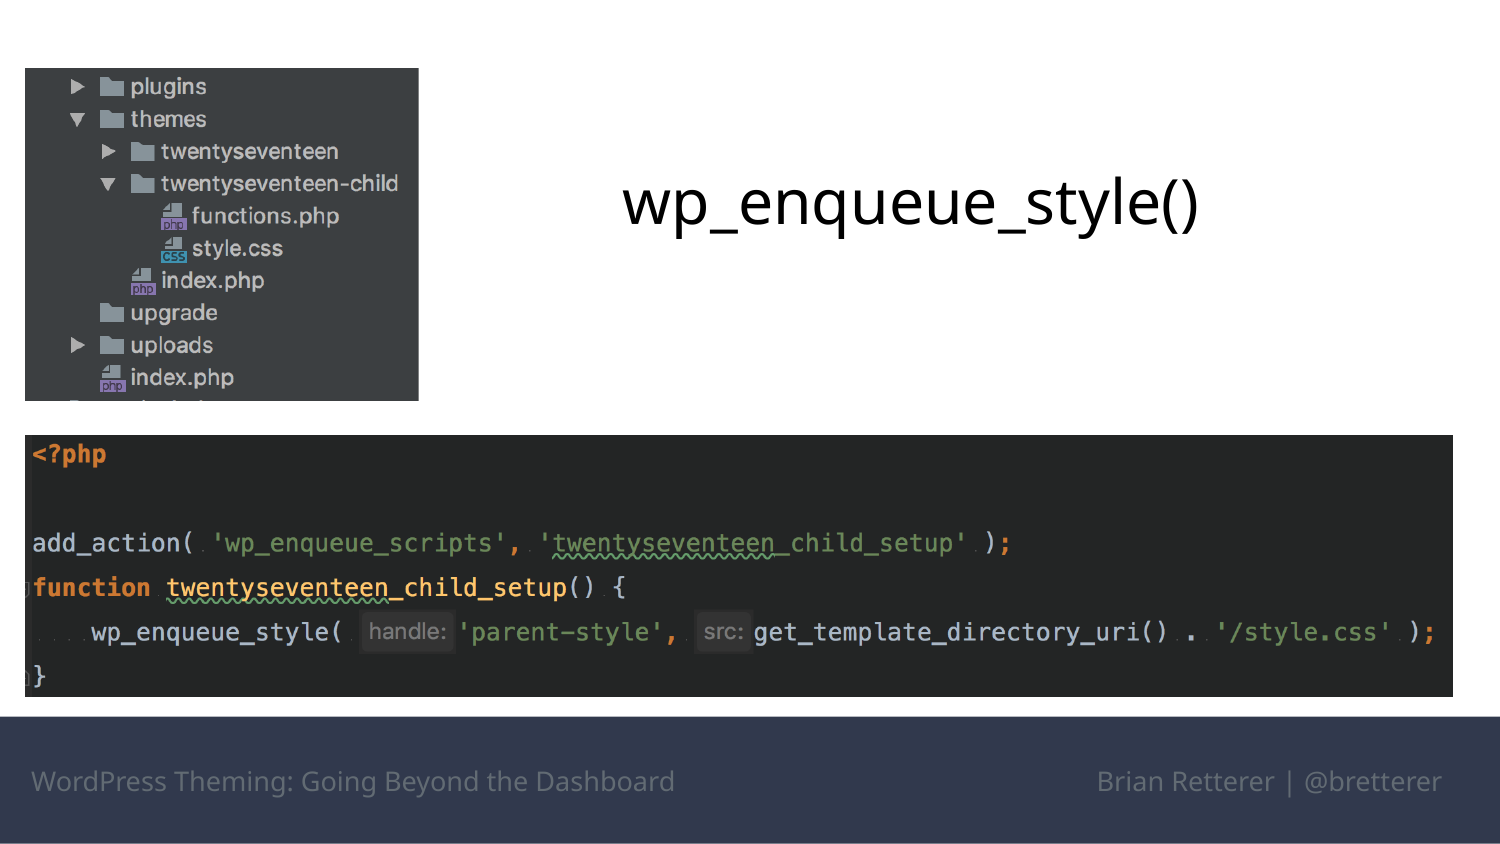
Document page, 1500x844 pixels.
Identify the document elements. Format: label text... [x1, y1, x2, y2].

text_box wp_enqueue_style() [607, 147, 1347, 238]
list WordPress Theming: Going Beyond the Dashboard [16, 743, 725, 819]
picture [24, 434, 1453, 698]
list Brian Retterer | @bretterer [1081, 743, 1477, 819]
picture [24, 68, 419, 401]
